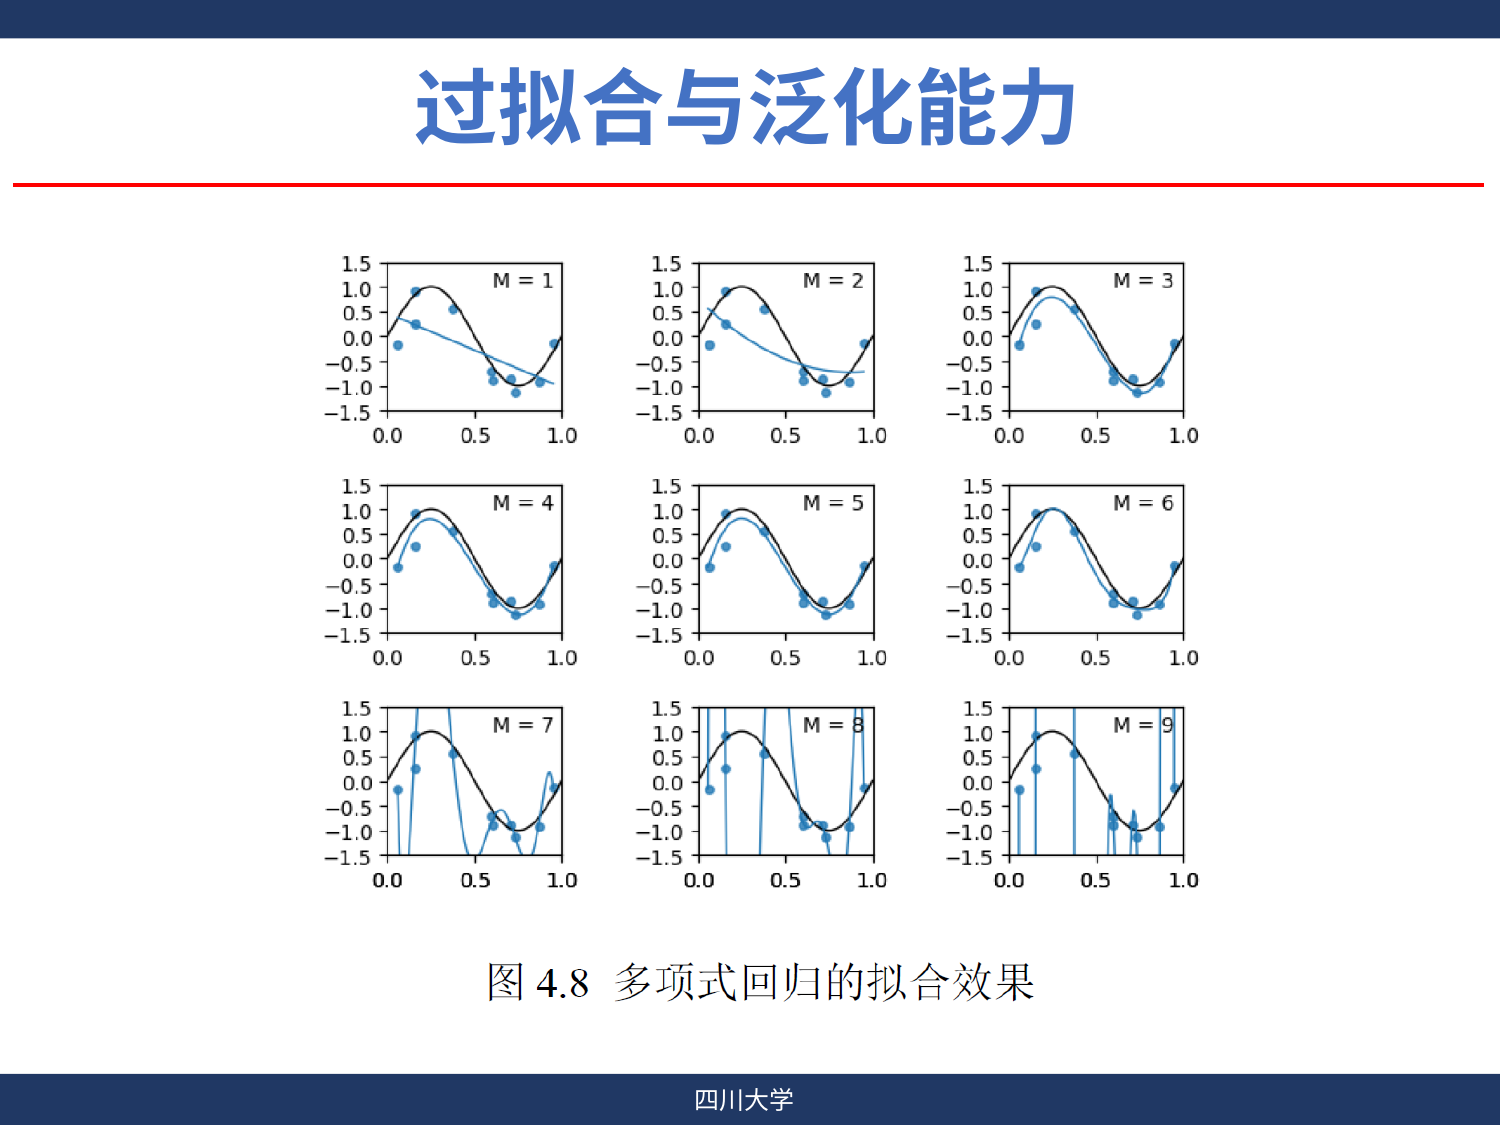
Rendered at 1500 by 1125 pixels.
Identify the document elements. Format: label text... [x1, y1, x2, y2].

title 过拟合与泛化能力 [101, 60, 1395, 163]
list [282, 234, 1214, 1024]
